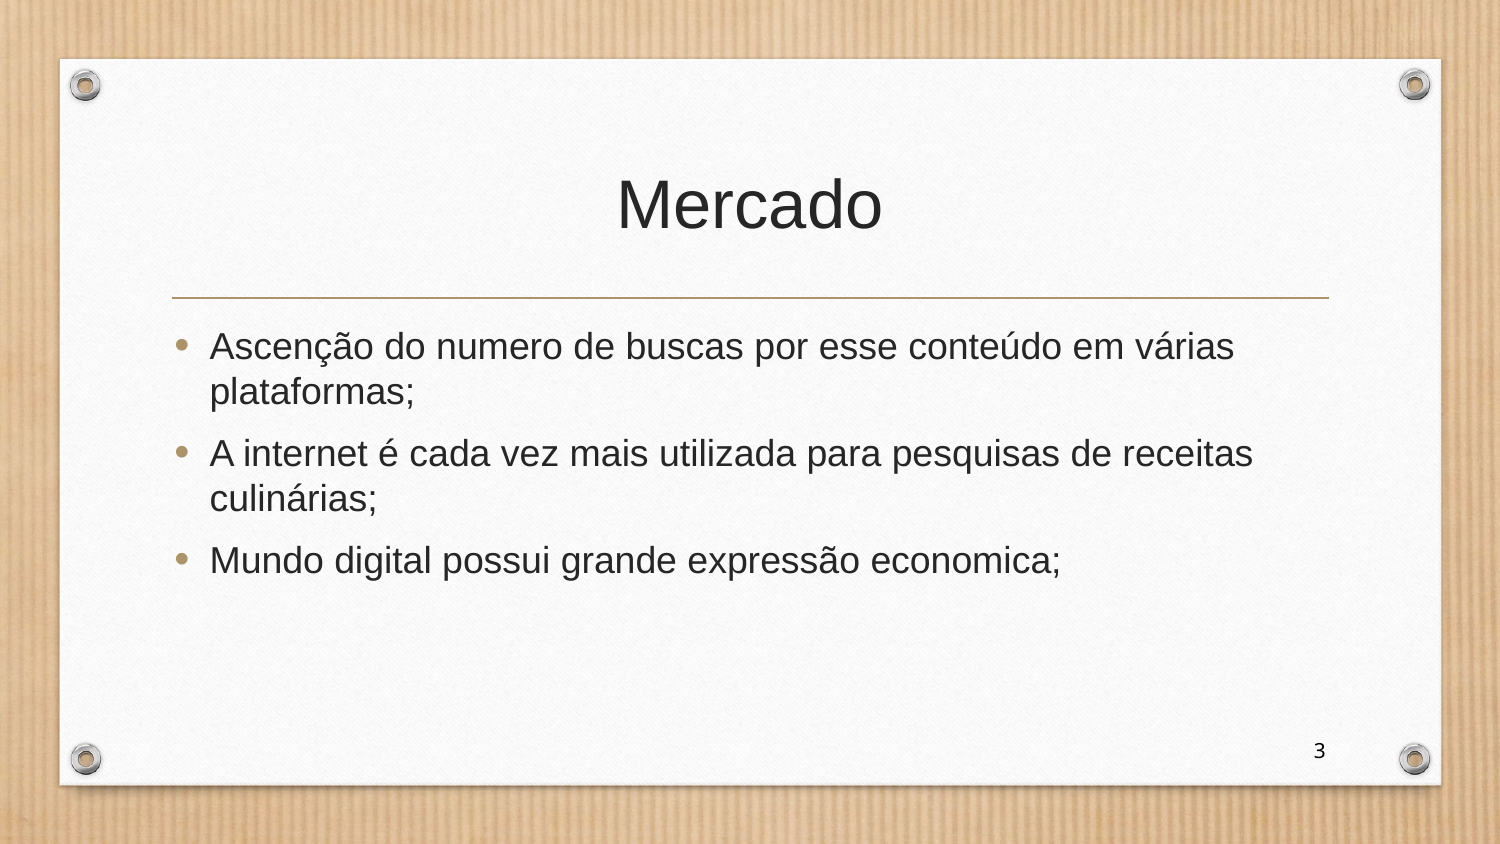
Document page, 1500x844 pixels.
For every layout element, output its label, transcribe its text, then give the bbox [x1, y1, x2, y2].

picture [0, 0, 1500, 844]
slide_number 3 [1273, 734, 1341, 769]
title Mercado [159, 120, 1341, 282]
list Ascenção do numero de buscas por esse conteúdo em várias plataformas; A internet é cada vez mais utilizada para pesquisas de receitas culinárias; Mundo digital possui grande expressão economica; [159, 314, 1341, 723]
